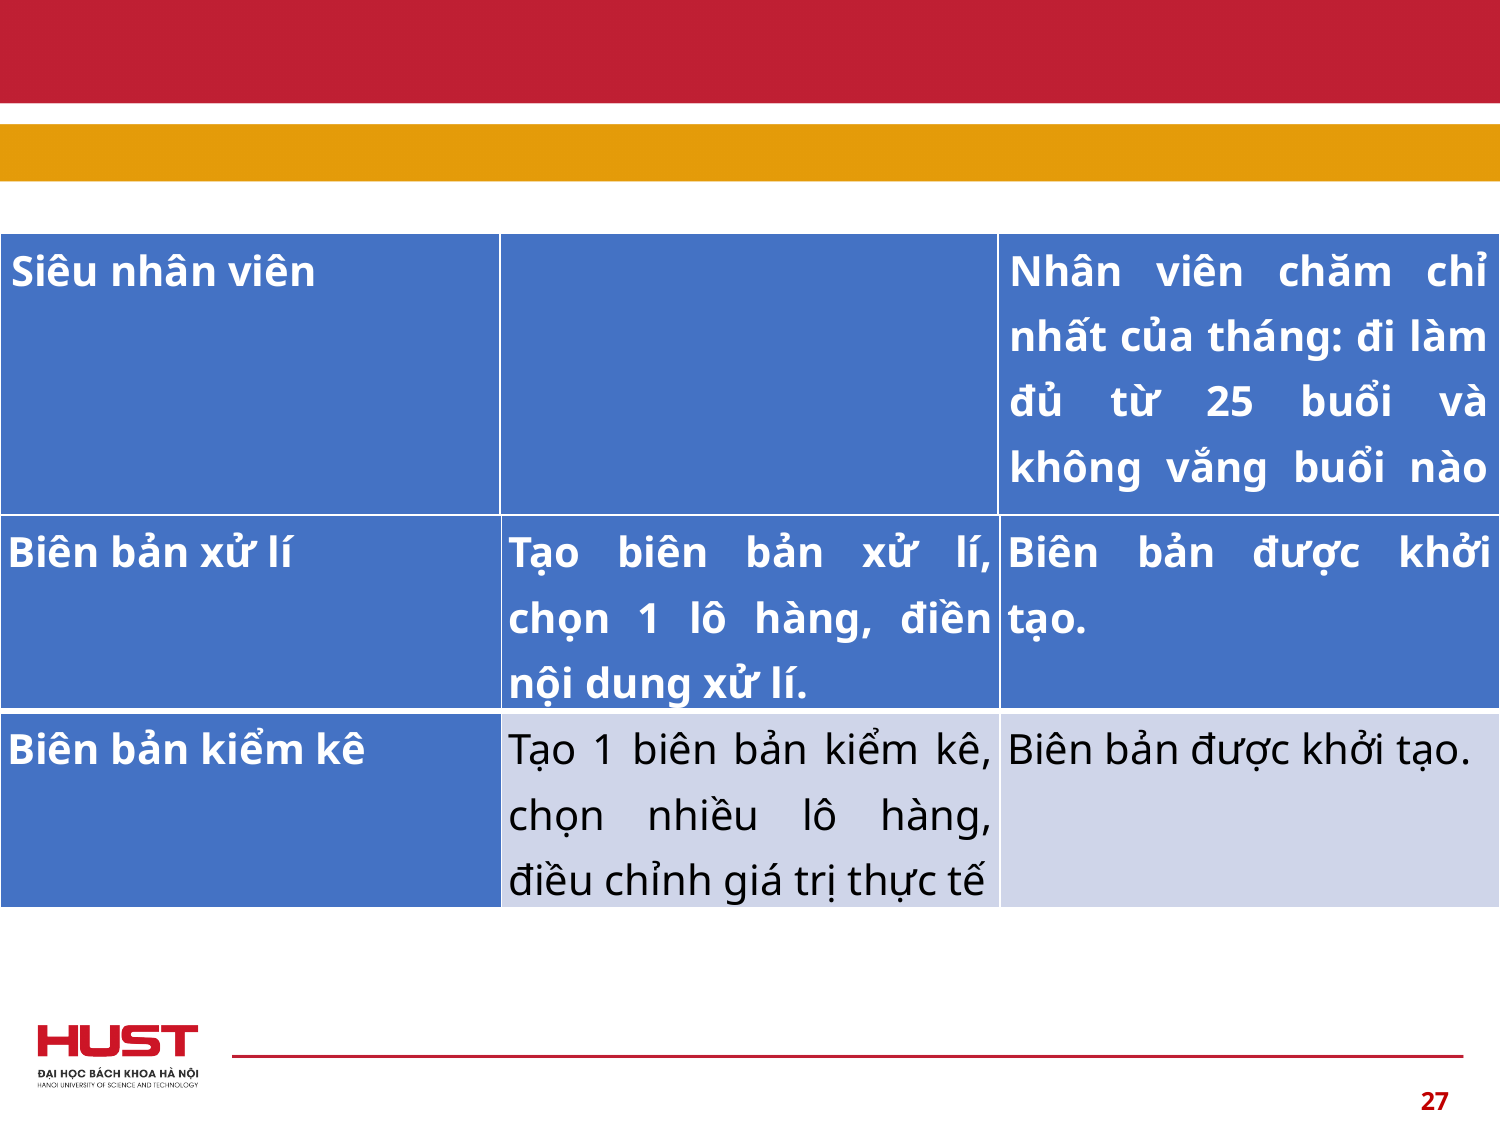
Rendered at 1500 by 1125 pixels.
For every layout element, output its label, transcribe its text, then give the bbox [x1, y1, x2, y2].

table_cell Tạo 1 biên bản kiểm kê, chọn nhiều lô hàng, điều chỉnh giá trị thực tế [502, 714, 999, 907]
table_header [501, 234, 997, 514]
slide_number 27 [1126, 1078, 1464, 1125]
table_header Nhân viên chăm chỉ nhất của tháng: đi làm đủ từ 25 buổi và không vắng buổi nào trong tháng đó. [999, 234, 1499, 514]
picture [0, 0, 1500, 232]
table_header Tạo biên bản xử lí, chọn 1 lô hàng, điền nội dung xử lí. [502, 516, 999, 708]
table_header Siêu nhân viên [1, 234, 499, 514]
picture [0, 909, 1500, 1125]
table_header Biên bản được khởi tạo. [1001, 516, 1499, 708]
table_header Biên bản xử lí [1, 516, 501, 708]
table_cell Biên bản được khởi tạo. [1001, 714, 1499, 907]
table_cell Biên bản kiểm kê [1, 714, 501, 907]
